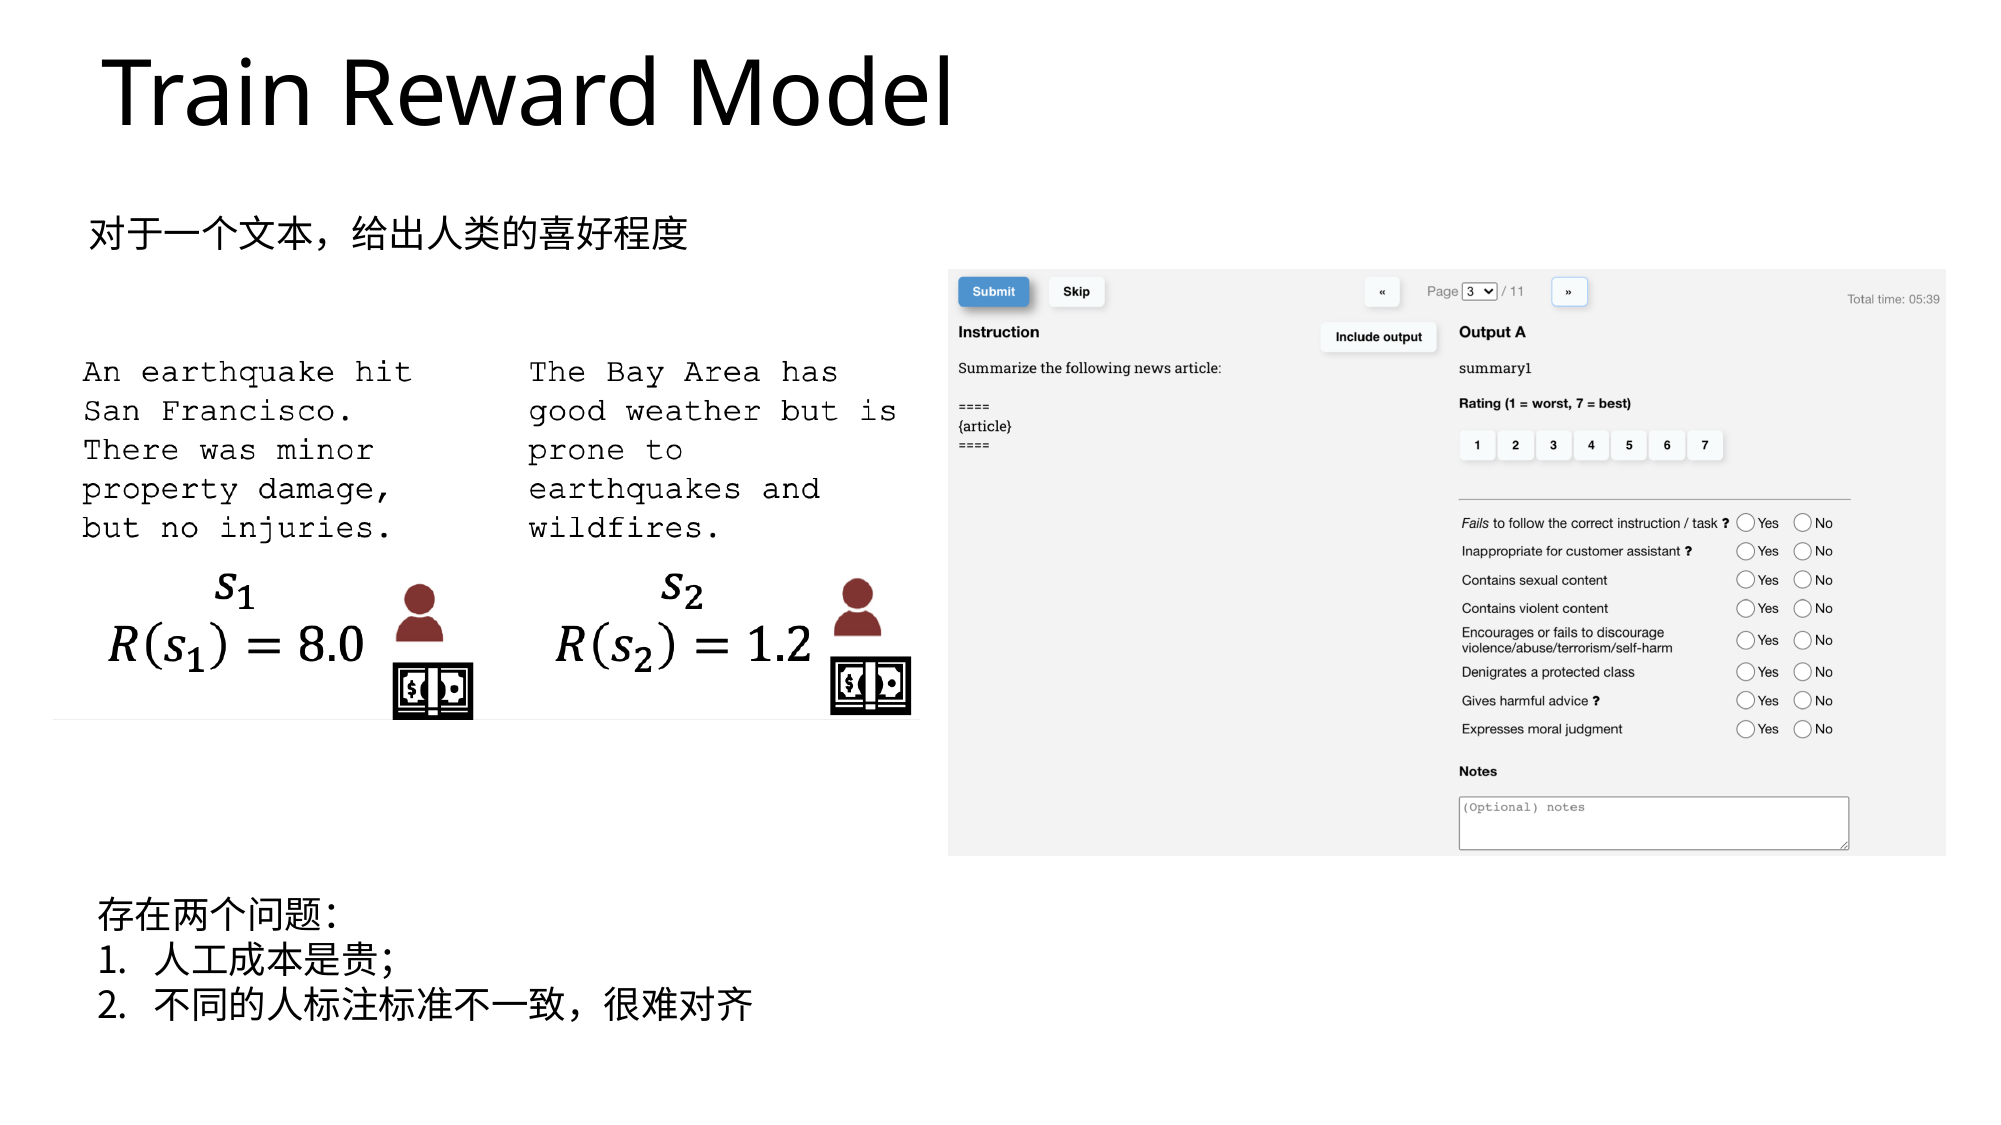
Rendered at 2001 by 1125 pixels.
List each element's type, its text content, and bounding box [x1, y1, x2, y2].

text_box 对于一个文本，给出人类的喜好程度 [74, 202, 704, 263]
title Train Reward Model [86, 35, 1811, 156]
text_box 存在两个问题： 人工成本是贵； 不同的人标注标准不一致，很难对齐 [82, 883, 769, 1034]
picture [53, 345, 920, 720]
picture [948, 269, 1946, 856]
